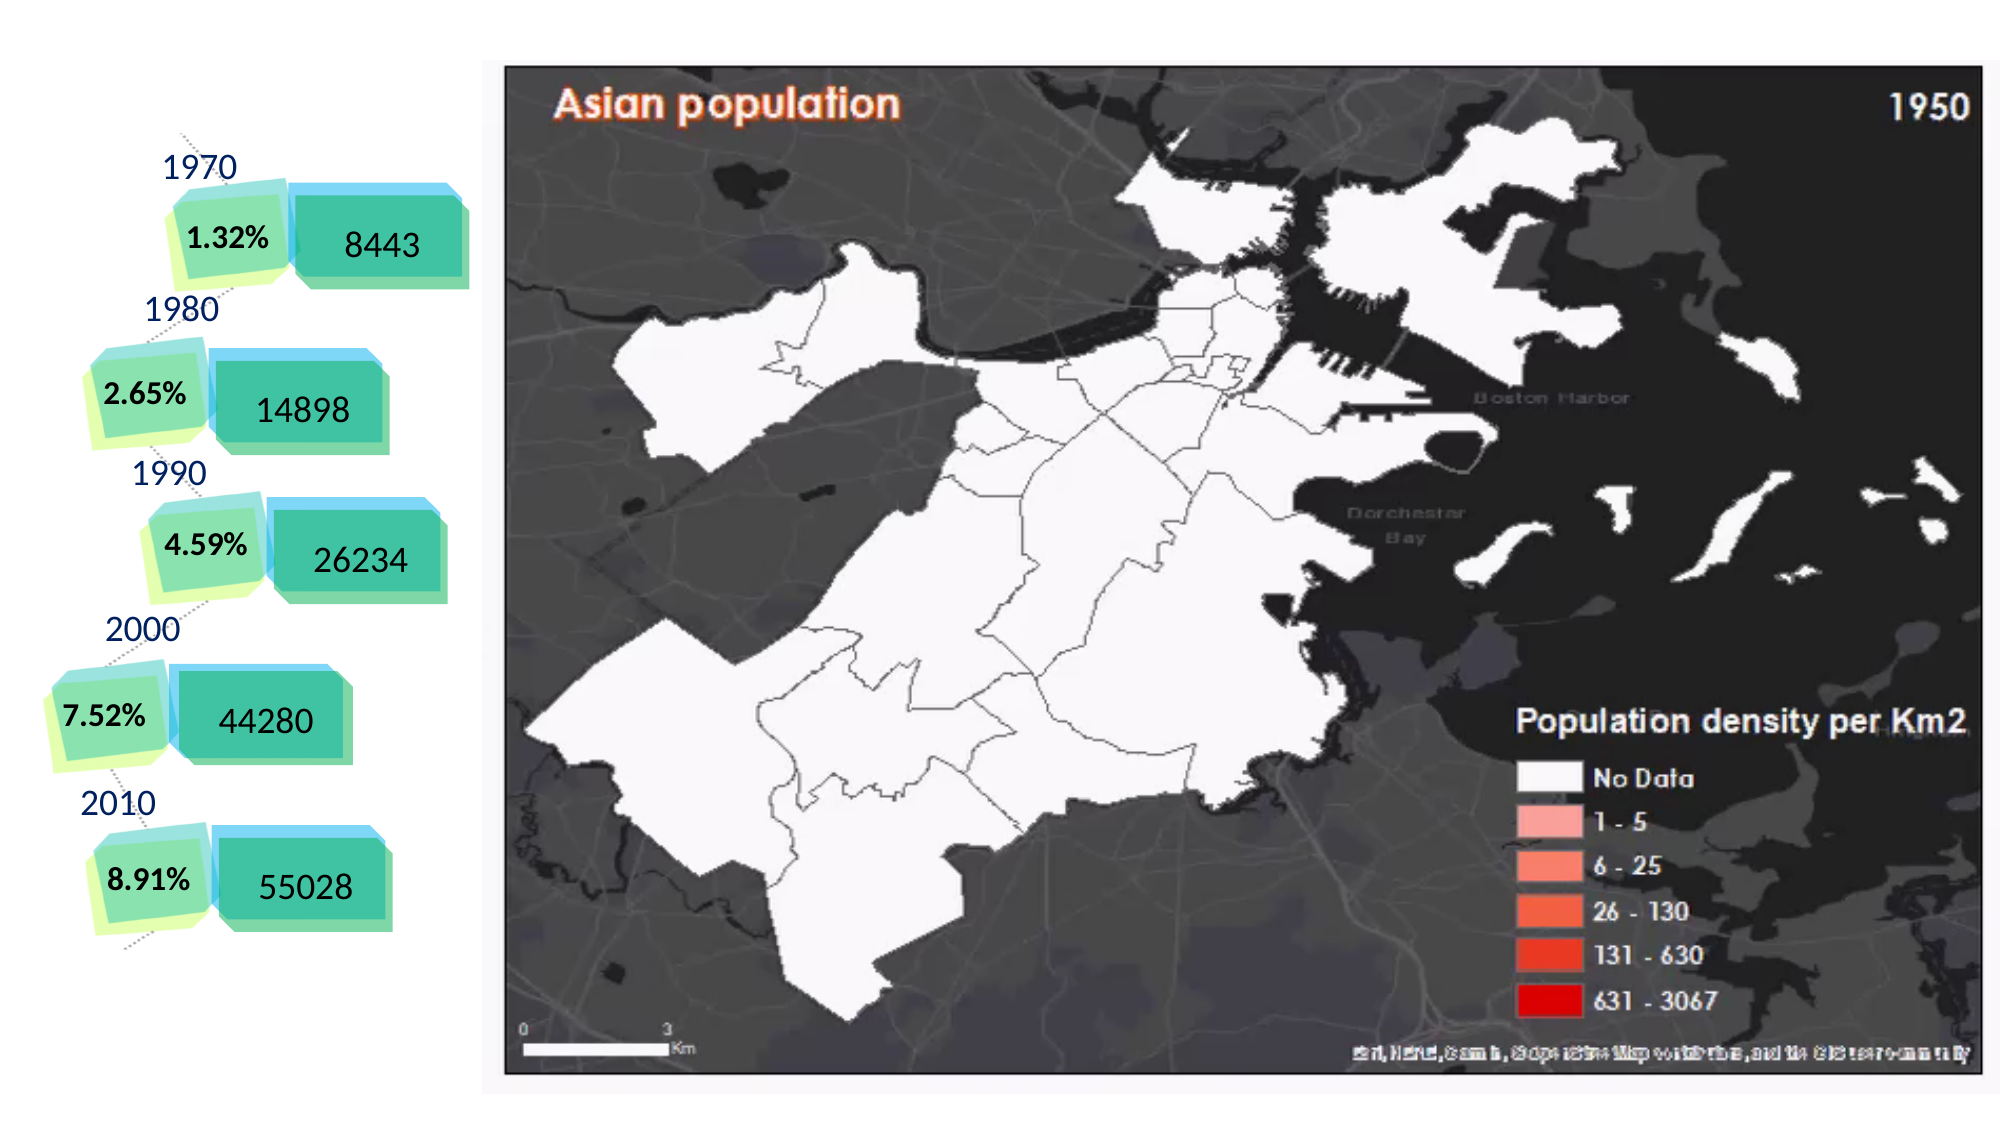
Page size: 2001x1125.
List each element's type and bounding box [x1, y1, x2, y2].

text_box [481, 59, 2000, 1094]
text_box [19, 133, 470, 950]
